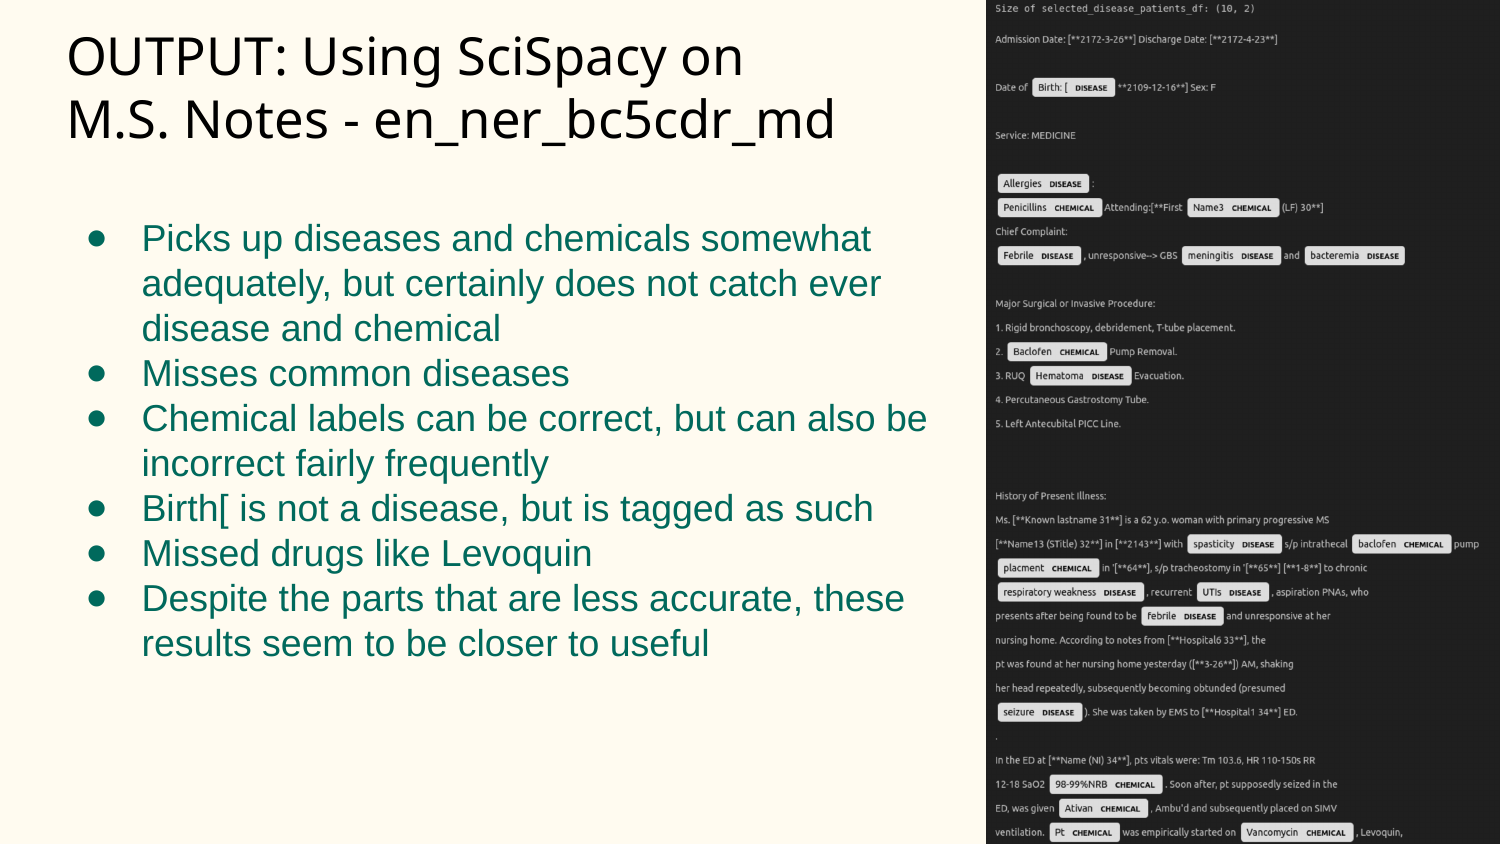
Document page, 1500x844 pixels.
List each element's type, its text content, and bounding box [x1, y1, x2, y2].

picture [986, 0, 1500, 844]
text_box Picks up diseases and chemicals somewhat adequately, but certainly does not catch ever disease and chemical Misses common diseases Chemical labels can be correct, but can also be incorrect fairly frequently Birth[ is not a disease, but is tagged as such Missed drugs like Levoquin Despite the parts that are less accurate, these results seem to be closer to useful [51, 198, 976, 802]
title OUTPUT: Using SciSpacy on M.S. Notes - en_ner_bc5cdr_md [51, 8, 858, 167]
